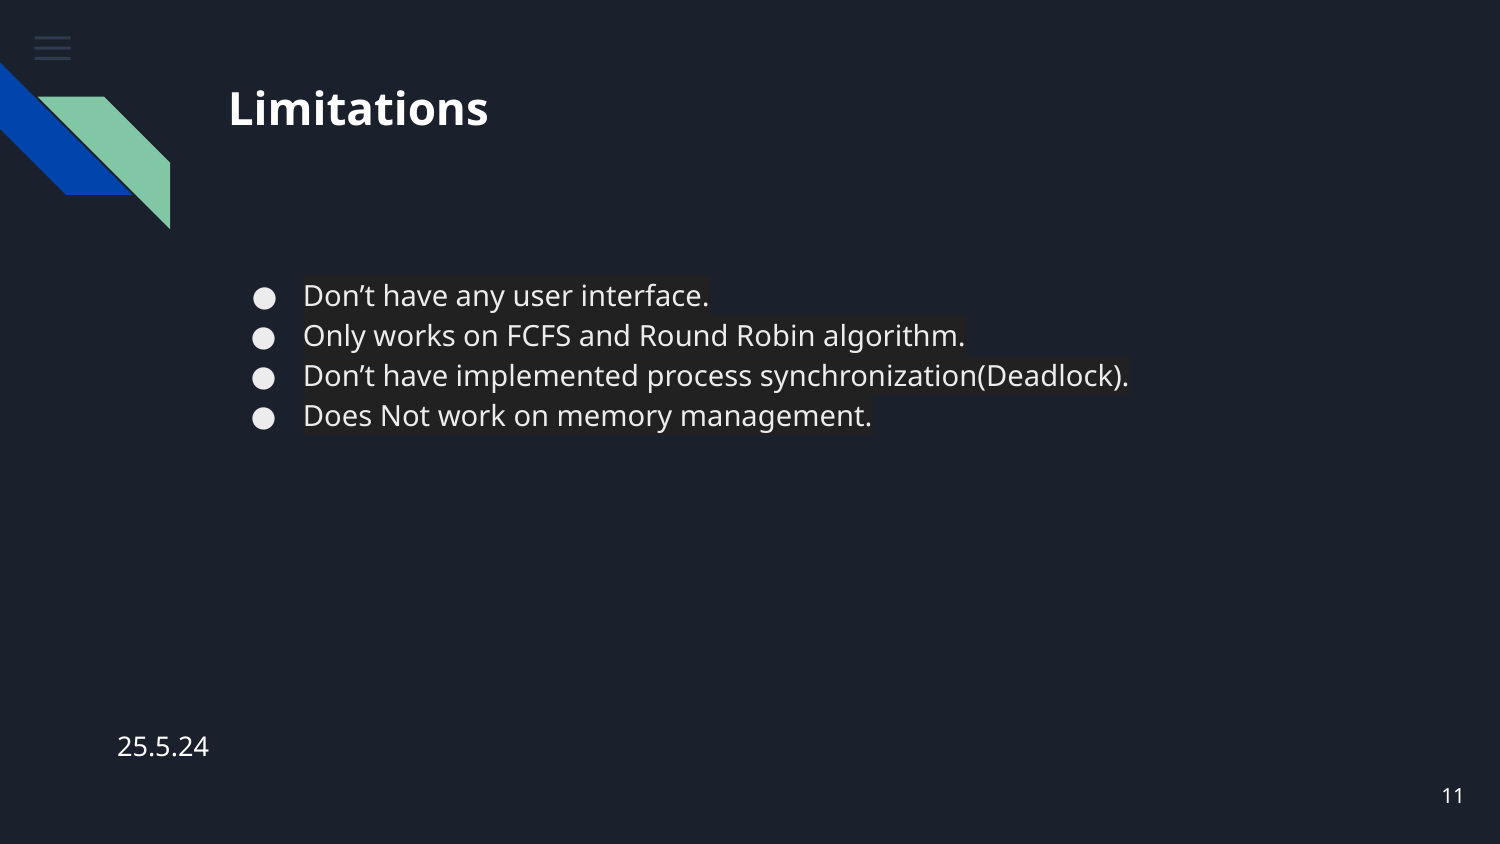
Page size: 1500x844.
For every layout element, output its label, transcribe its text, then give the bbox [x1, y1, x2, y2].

title Limitations [212, 64, 1368, 215]
text_box 25.5.24 [101, 714, 377, 790]
slide_number ‹#› [1389, 764, 1480, 830]
list Don’t have any user interface. Only works on FCFS and Round Robin algorithm. Don’t have implemented process synchronization(Deadlock). Does Not work on memory management. [212, 257, 1368, 735]
